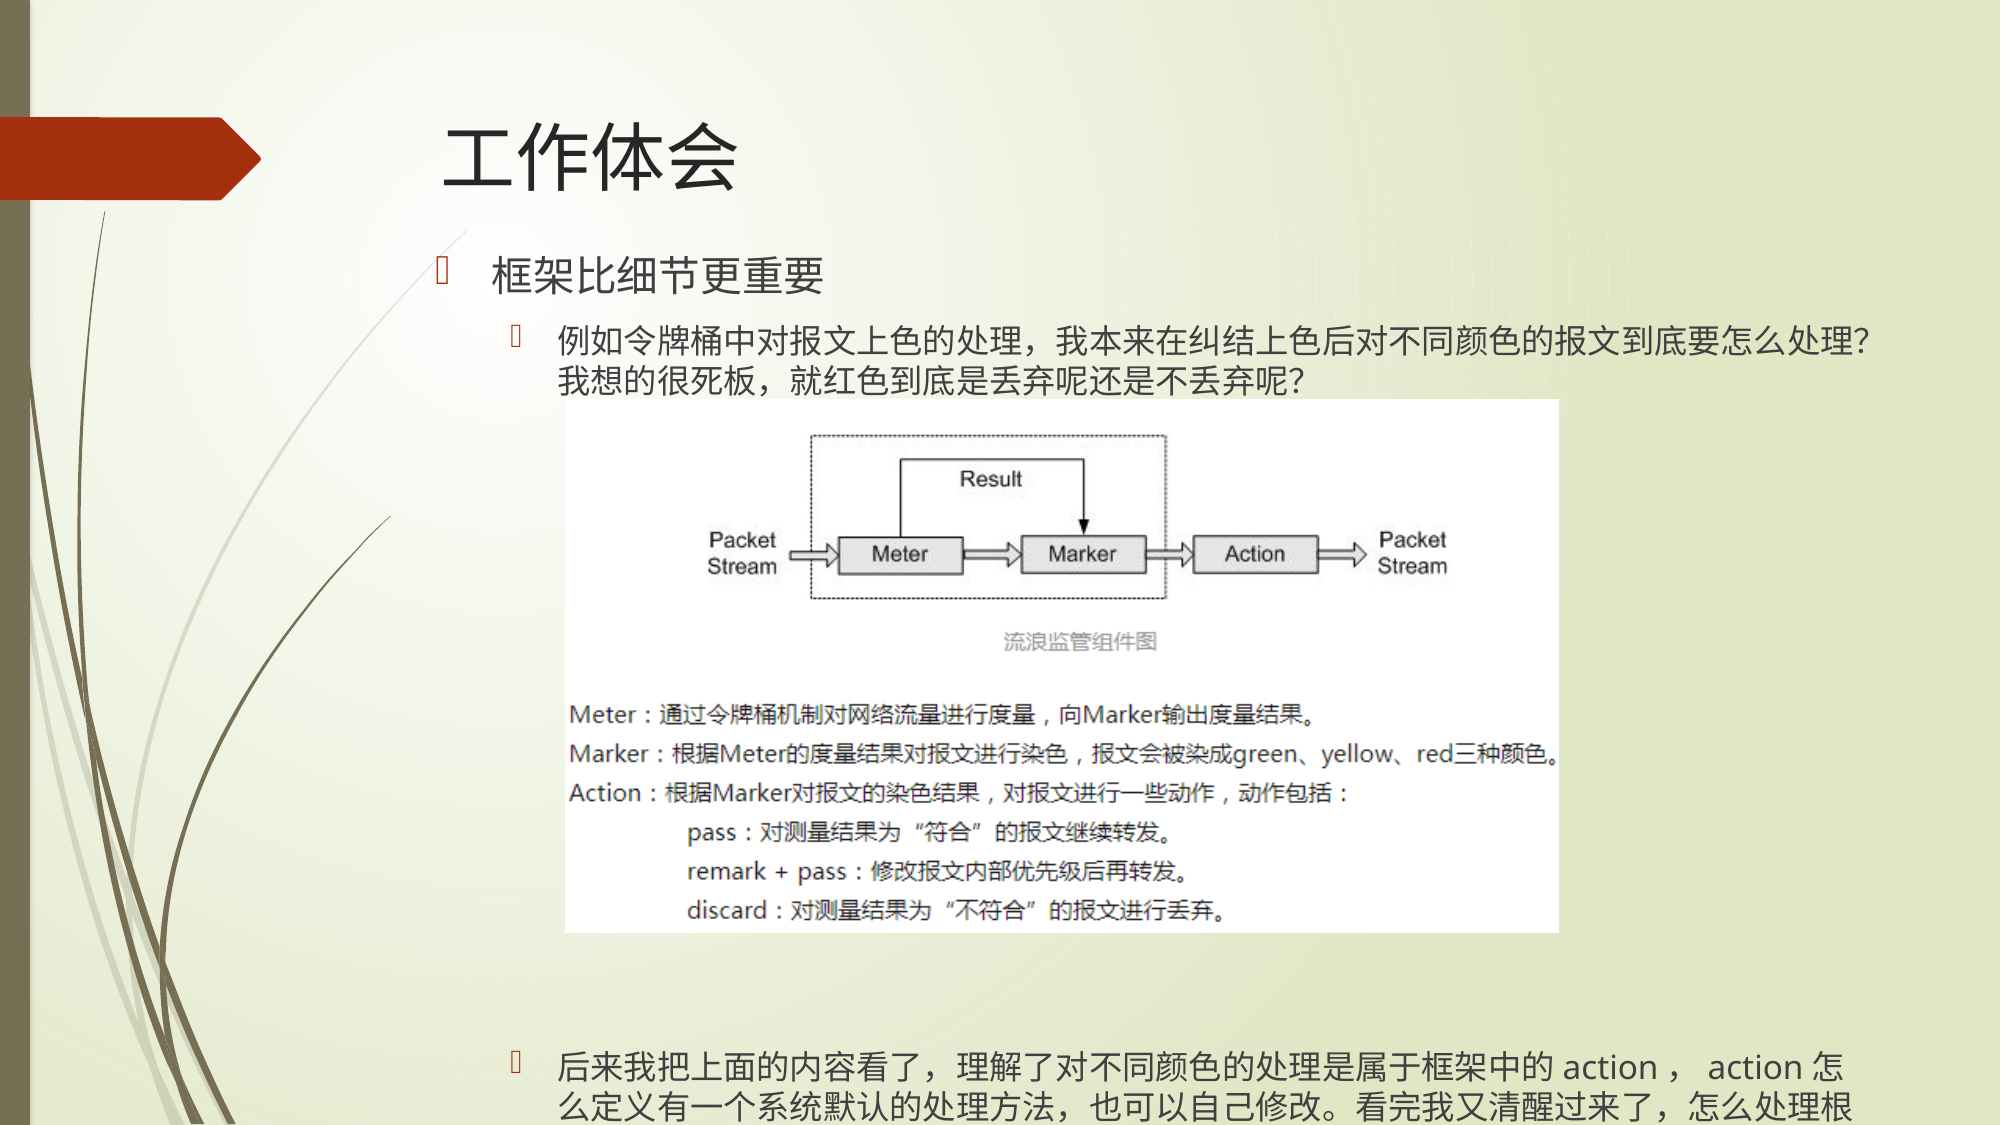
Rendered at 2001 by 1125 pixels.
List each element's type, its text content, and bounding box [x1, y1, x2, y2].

picture [565, 399, 1559, 933]
title 工作体会 [425, 102, 1888, 313]
list 框架比细节更重要 例如令牌桶中对报文上色的处理，我本来在纠结上色后对不同颜色的报文到底要怎么处理？我想的很死板，就红色到底是丢弃呢还是不丢弃呢？ 后来我把上面的内容看了，理解了对不同颜色的处理是属于框架中的action，action怎么定义有一个系统默认的处理方法，也可以自己修改。看完我又清醒过来了，怎么处理根本不重要，重要的是分离出一个模块，这个模块的作用就是设计“怎么处理”。 [420, 241, 1883, 862]
